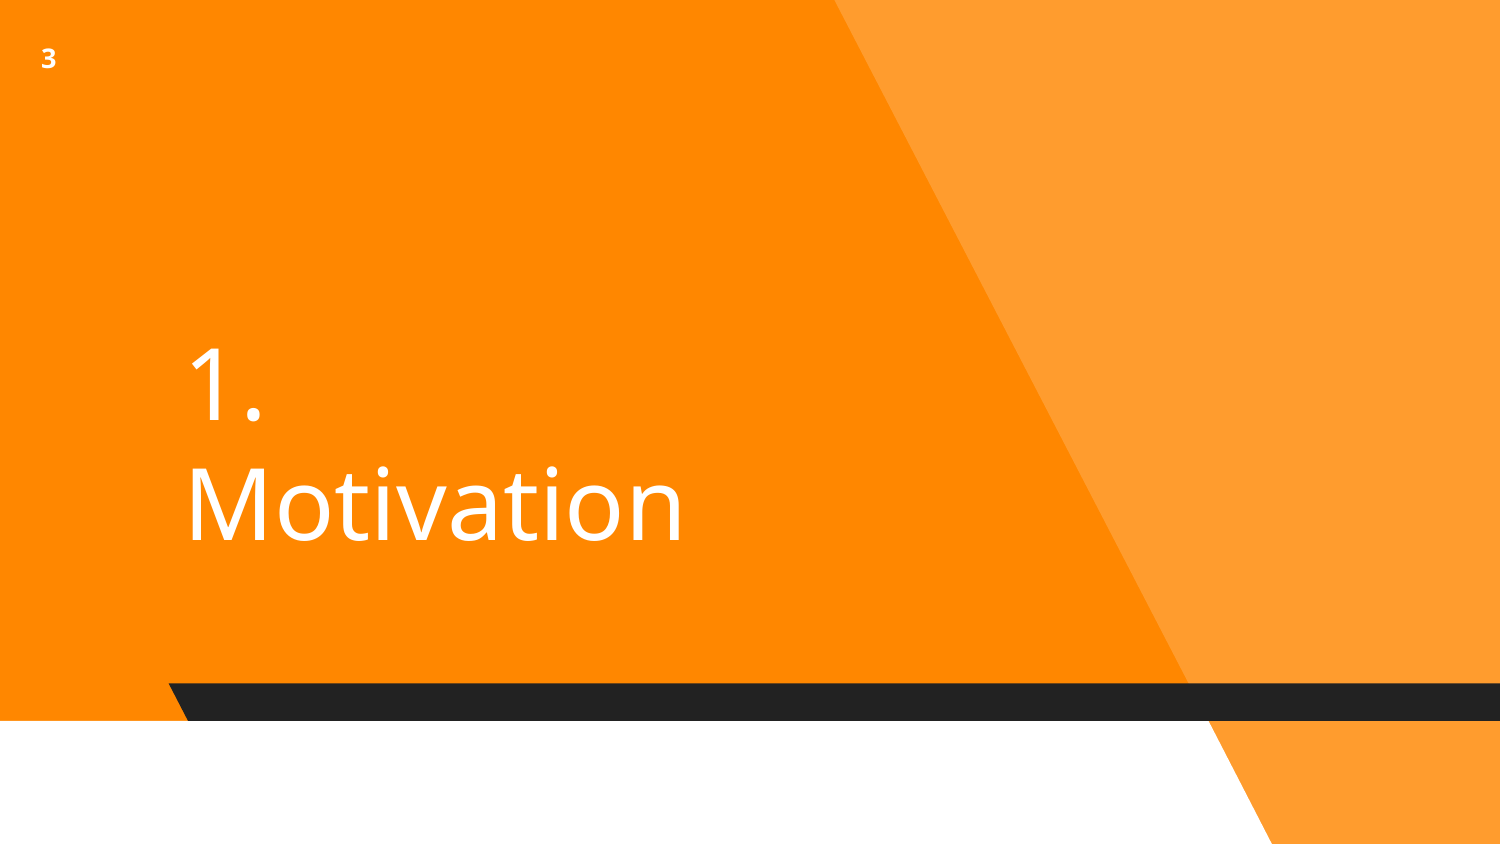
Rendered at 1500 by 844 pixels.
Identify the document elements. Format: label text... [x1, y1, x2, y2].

title 1. Motivation [168, 384, 1025, 575]
slide_number 3 [0, 0, 98, 121]
